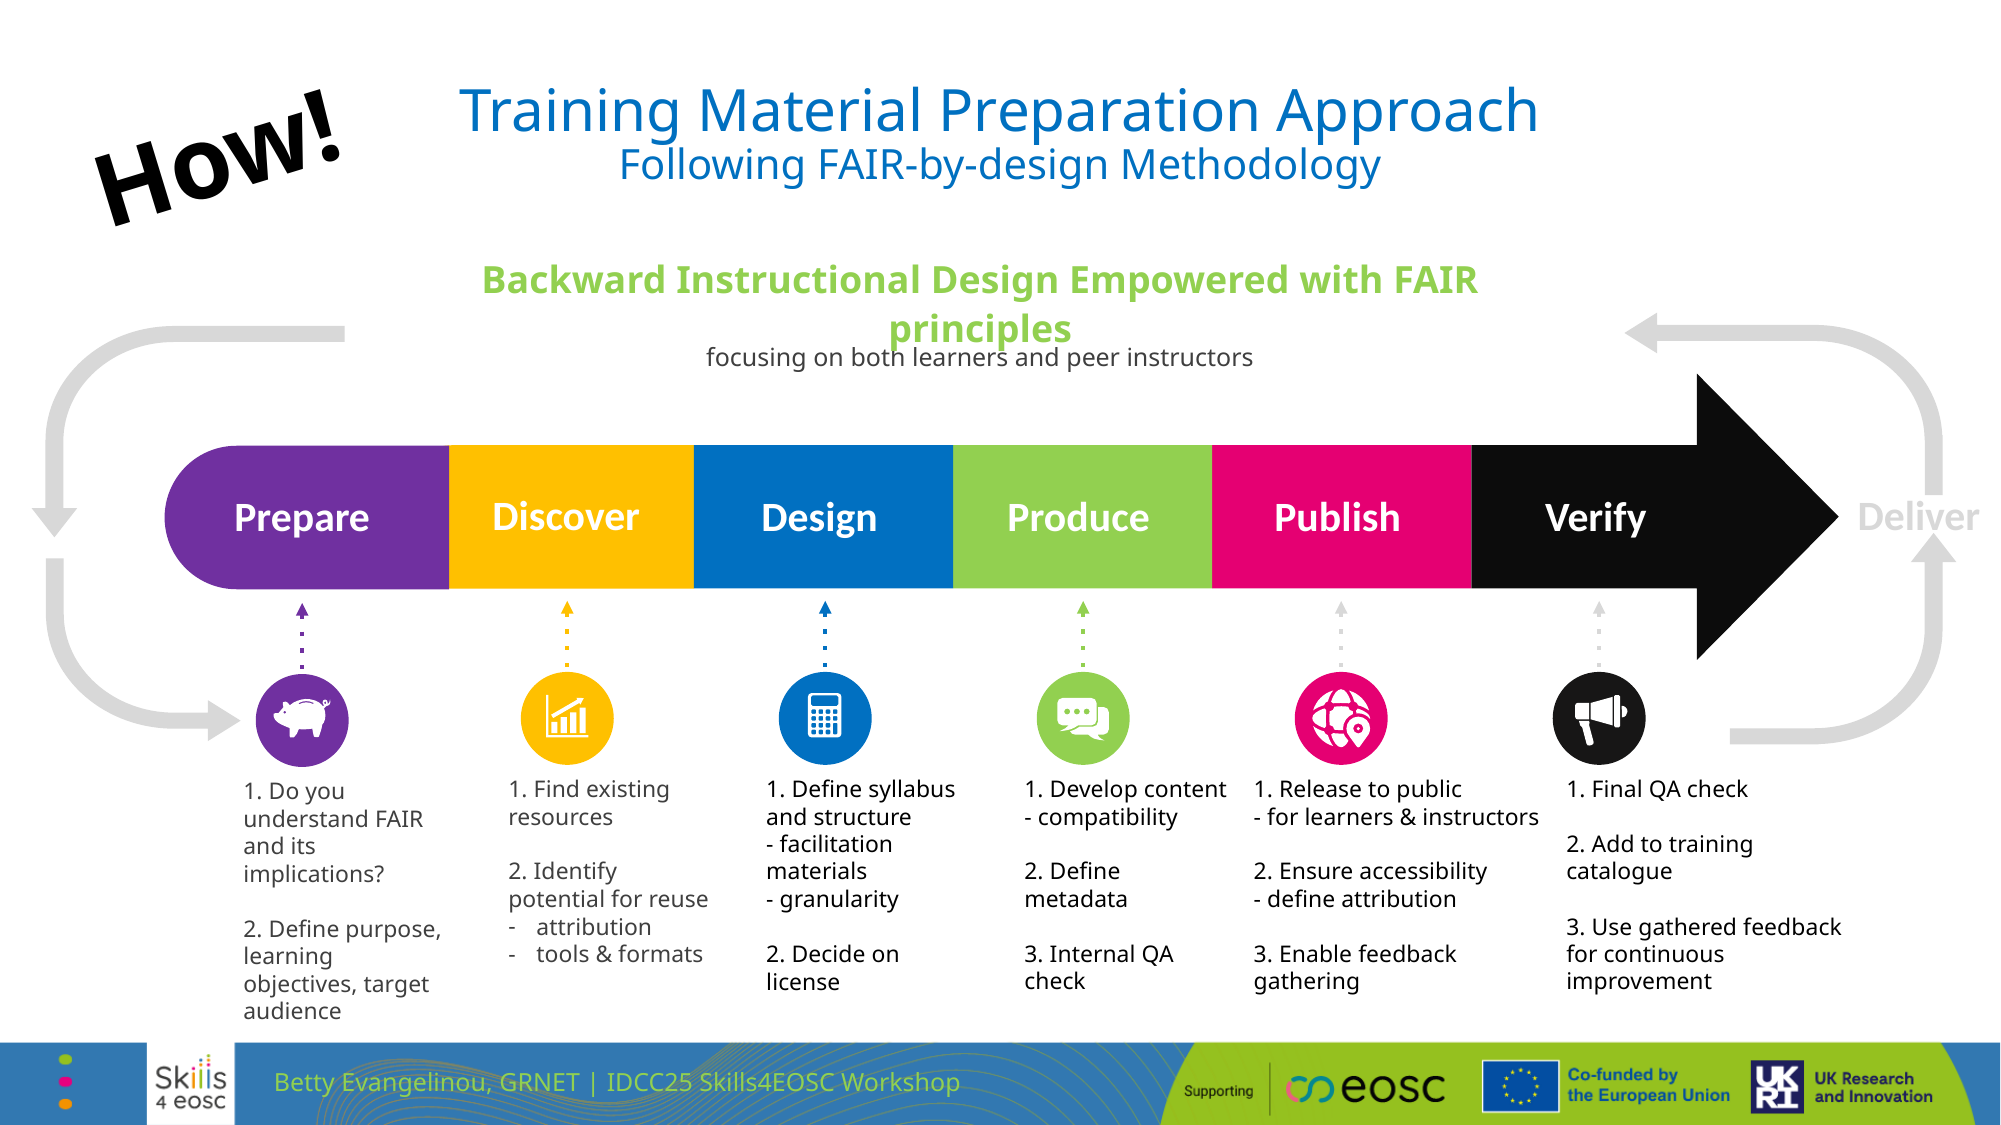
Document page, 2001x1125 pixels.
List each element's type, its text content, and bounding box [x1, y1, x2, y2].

text_box Design [721, 482, 918, 548]
text_box [450, 445, 693, 589]
text_box [1472, 373, 1820, 660]
text_box [45, 558, 241, 742]
text_box [1552, 672, 1646, 765]
picture [0, 0, 2001, 1125]
text_box 1. Release to public - for learners & instructors 2. Ensure accessibility - define attribution 3. Enable feedback gathering [1238, 767, 1551, 1002]
text_box How! [61, 33, 419, 260]
text_box Verify [1497, 482, 1695, 548]
text_box [807, 693, 842, 738]
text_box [378, 267, 1582, 380]
footer Betty Evangelinou, GRNET | IDCC25 Skills4EOSC Workshop [258, 1052, 1140, 1112]
text_box [693, 445, 954, 589]
text_box [954, 445, 1213, 589]
text_box [255, 674, 349, 767]
text_box Discover [467, 481, 665, 547]
text_box [1315, 757, 1367, 765]
text_box [520, 672, 614, 765]
text_box [1575, 696, 1613, 746]
text_box 1. Do you understand FAIR and its implications? 2. Define purpose, learning objectives, target audience [228, 769, 465, 1059]
text_box 1. Define syllabus and structure - facilitation materials - granularity 2. Decide on license [751, 767, 988, 1030]
title Training Material Preparation Approach Following FAIR-by-design Methodology [137, 26, 1863, 244]
text_box Produce [980, 482, 1178, 548]
text_box [1624, 312, 1943, 481]
text_box Deliver [1820, 481, 2000, 547]
text_box [546, 694, 589, 738]
text_box [1057, 697, 1109, 741]
text_box Publish [1239, 482, 1437, 548]
text_box 1. Find existing resources 2. Identify potential for reuse attribution tools & formats [493, 767, 730, 975]
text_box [1311, 688, 1371, 748]
text_box [1036, 672, 1130, 765]
text_box 1. Final QA check 2. Add to training catalogue 3. Use gathered feedback for continuous improvement [1551, 767, 1865, 1002]
text_box [164, 445, 450, 590]
text_box [1294, 672, 1388, 754]
text_box [273, 698, 331, 738]
text_box 1. Develop content - compatibility 2. Define metadata 3. Internal QA check [1009, 767, 1238, 1002]
text_box [1729, 547, 1957, 745]
text_box [31, 325, 345, 538]
text_box Prepare [203, 482, 401, 547]
text_box [778, 672, 872, 765]
text_box [1213, 445, 1472, 589]
text_box [1614, 695, 1628, 728]
